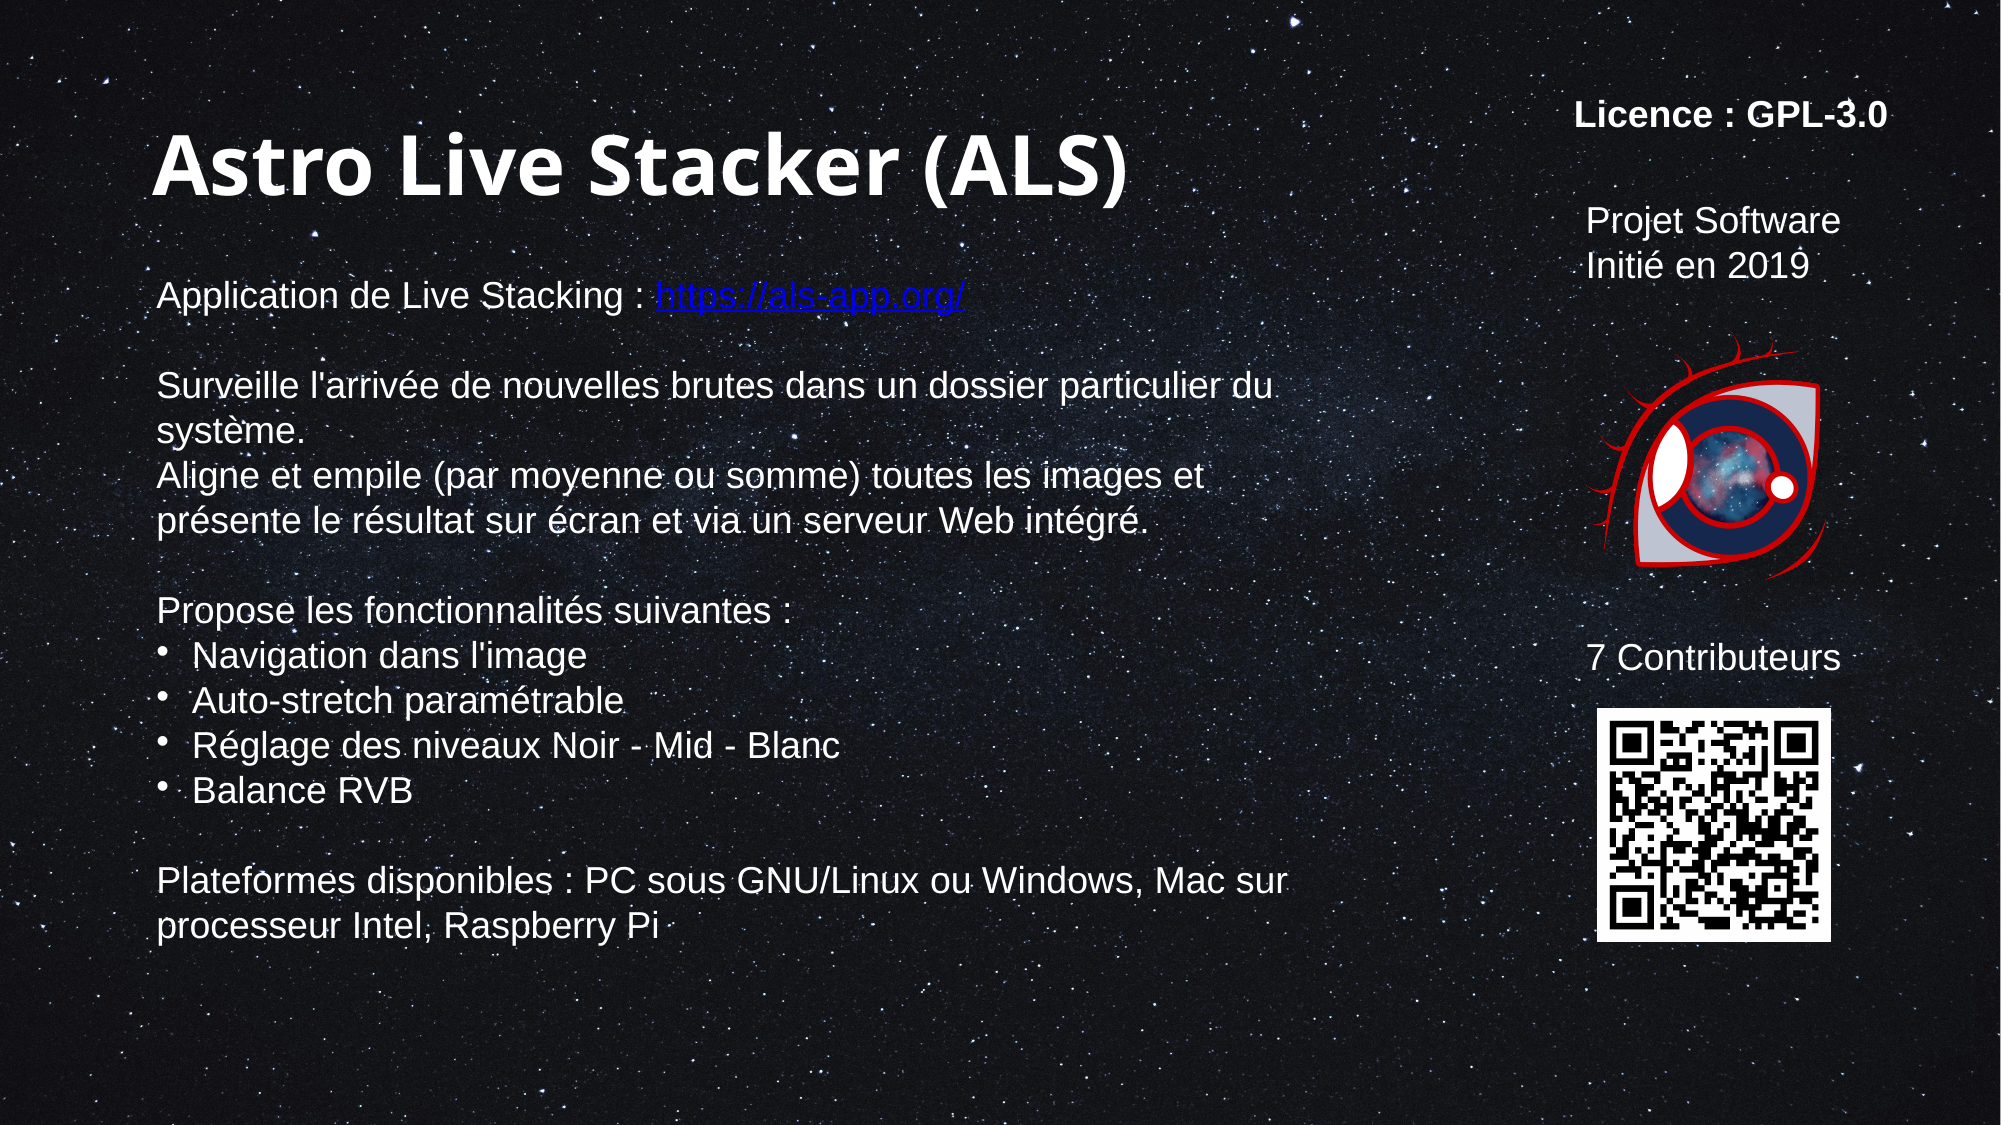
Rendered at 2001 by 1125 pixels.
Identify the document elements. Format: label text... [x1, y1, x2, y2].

picture [0, 0, 2001, 1125]
text_box 7 Contributeurs [1570, 625, 1914, 697]
text_box Application de Live Stacking : https://als-app.org/ Surveille l'arrivée de nouvelles brutes dans un dossier particulier du système. Aligne et empile (par moyenne ou somme) toutes les images et présente le résultat sur écran et via un serveur Web intégré. Propose les fonctionnalités suivantes : Navigation dans l'image Auto-stretch paramétrable Réglage des niveaux Noir - Mid - Blanc Balance RVB Plateformes disponibles : PC sous GNU/Linux ou Windows, Mac sur processeur Intel, Raspberry Pi [141, 263, 1335, 951]
text_box Licence : GPL-3.0 [1558, 82, 1914, 142]
text_box Projet Software Initié en 2019 [1570, 188, 1890, 319]
title Astro Live Stacker (ALS) [137, 59, 1359, 278]
